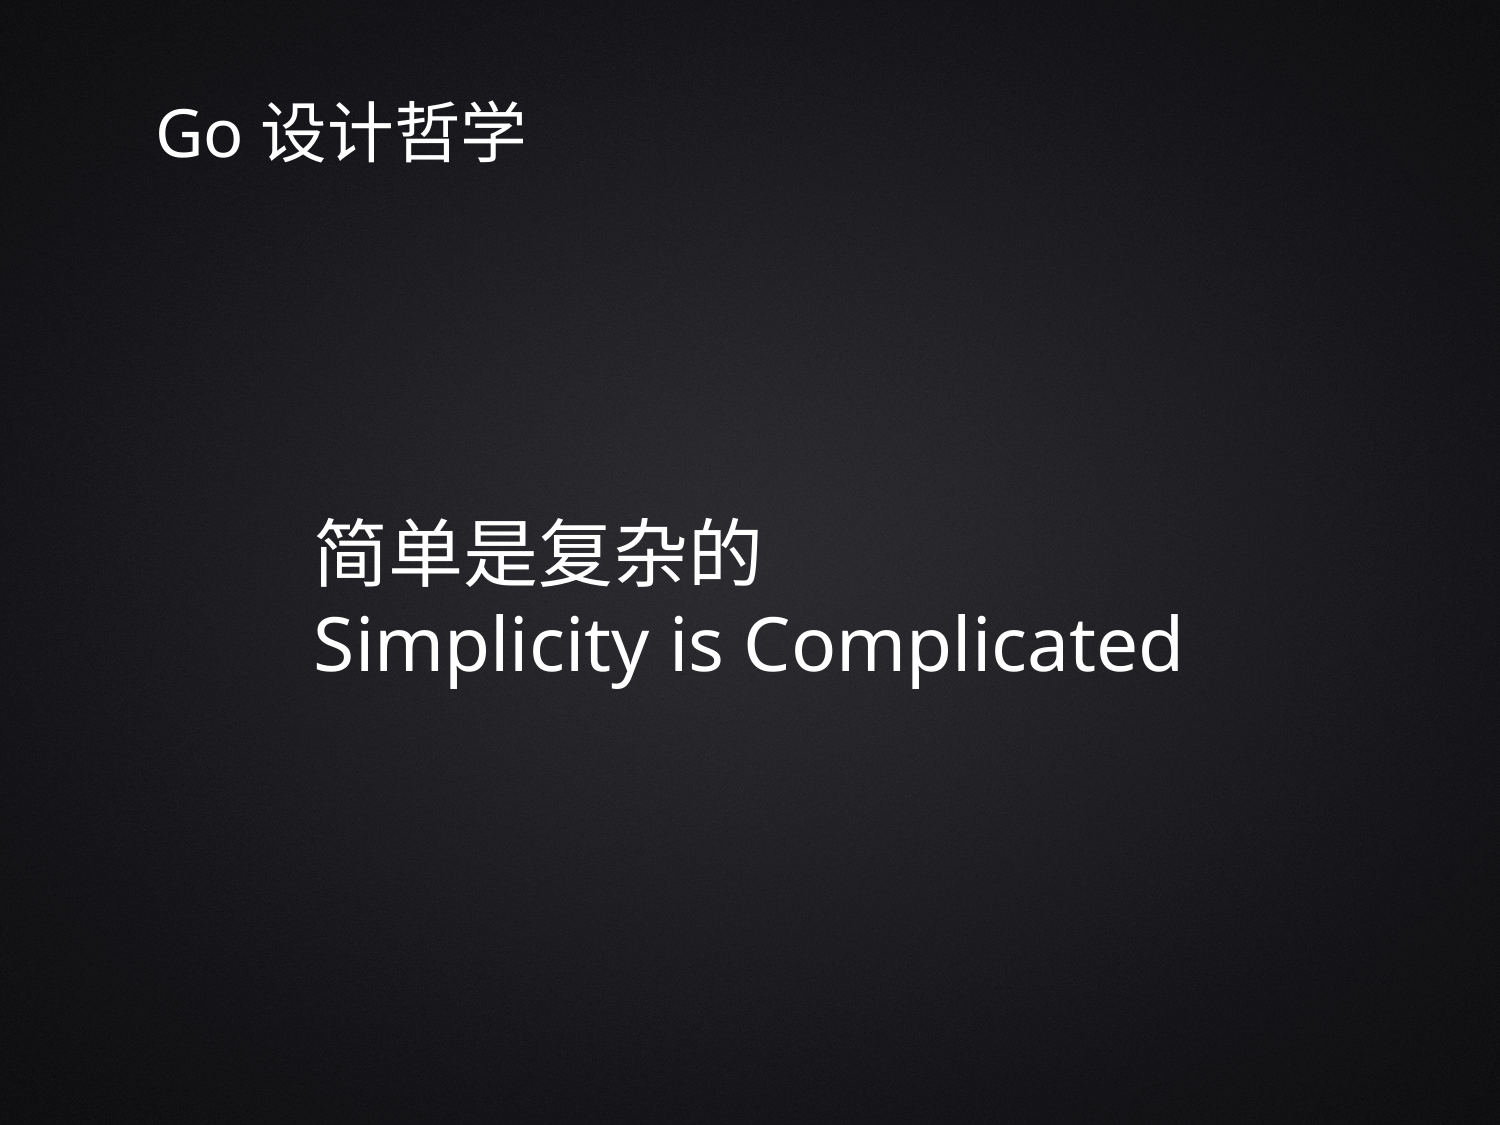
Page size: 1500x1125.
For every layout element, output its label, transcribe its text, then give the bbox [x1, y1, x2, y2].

picture [0, 0, 1500, 1125]
text_box 简单是复杂的 Simplicity is Complicated [299, 499, 1201, 694]
text_box Go设计哲学 [140, 83, 543, 178]
